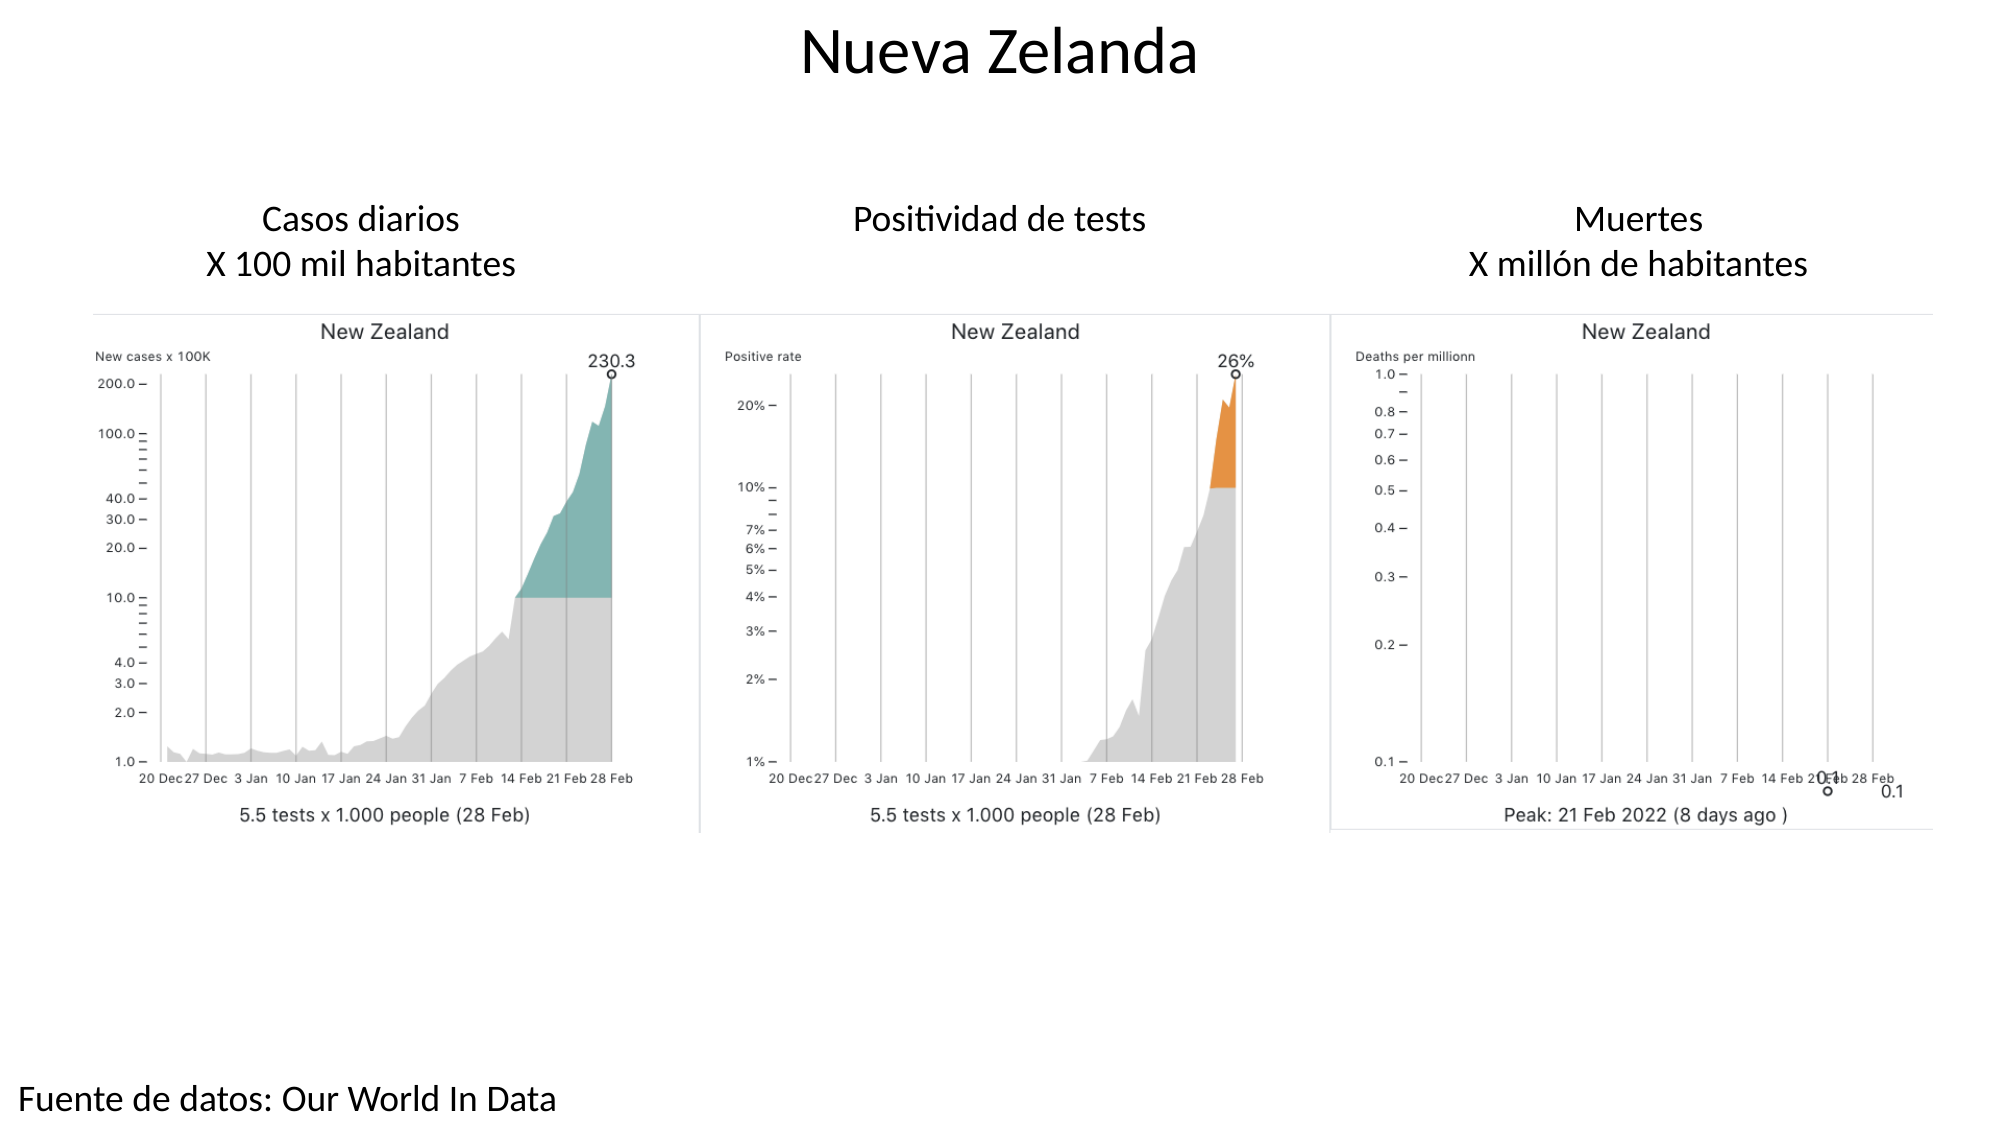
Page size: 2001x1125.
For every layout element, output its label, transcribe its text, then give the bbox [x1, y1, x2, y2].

text_box Muertes X millón de habitantes [1454, 186, 1824, 292]
text_box Fuente de datos: Our World In Data [3, 1066, 573, 1125]
picture [67, 292, 1933, 833]
text_box Nueva Zelanda [785, 0, 1215, 95]
text_box Positividad de tests [838, 186, 1162, 247]
text_box Casos diarios X 100 mil habitantes [191, 186, 531, 292]
